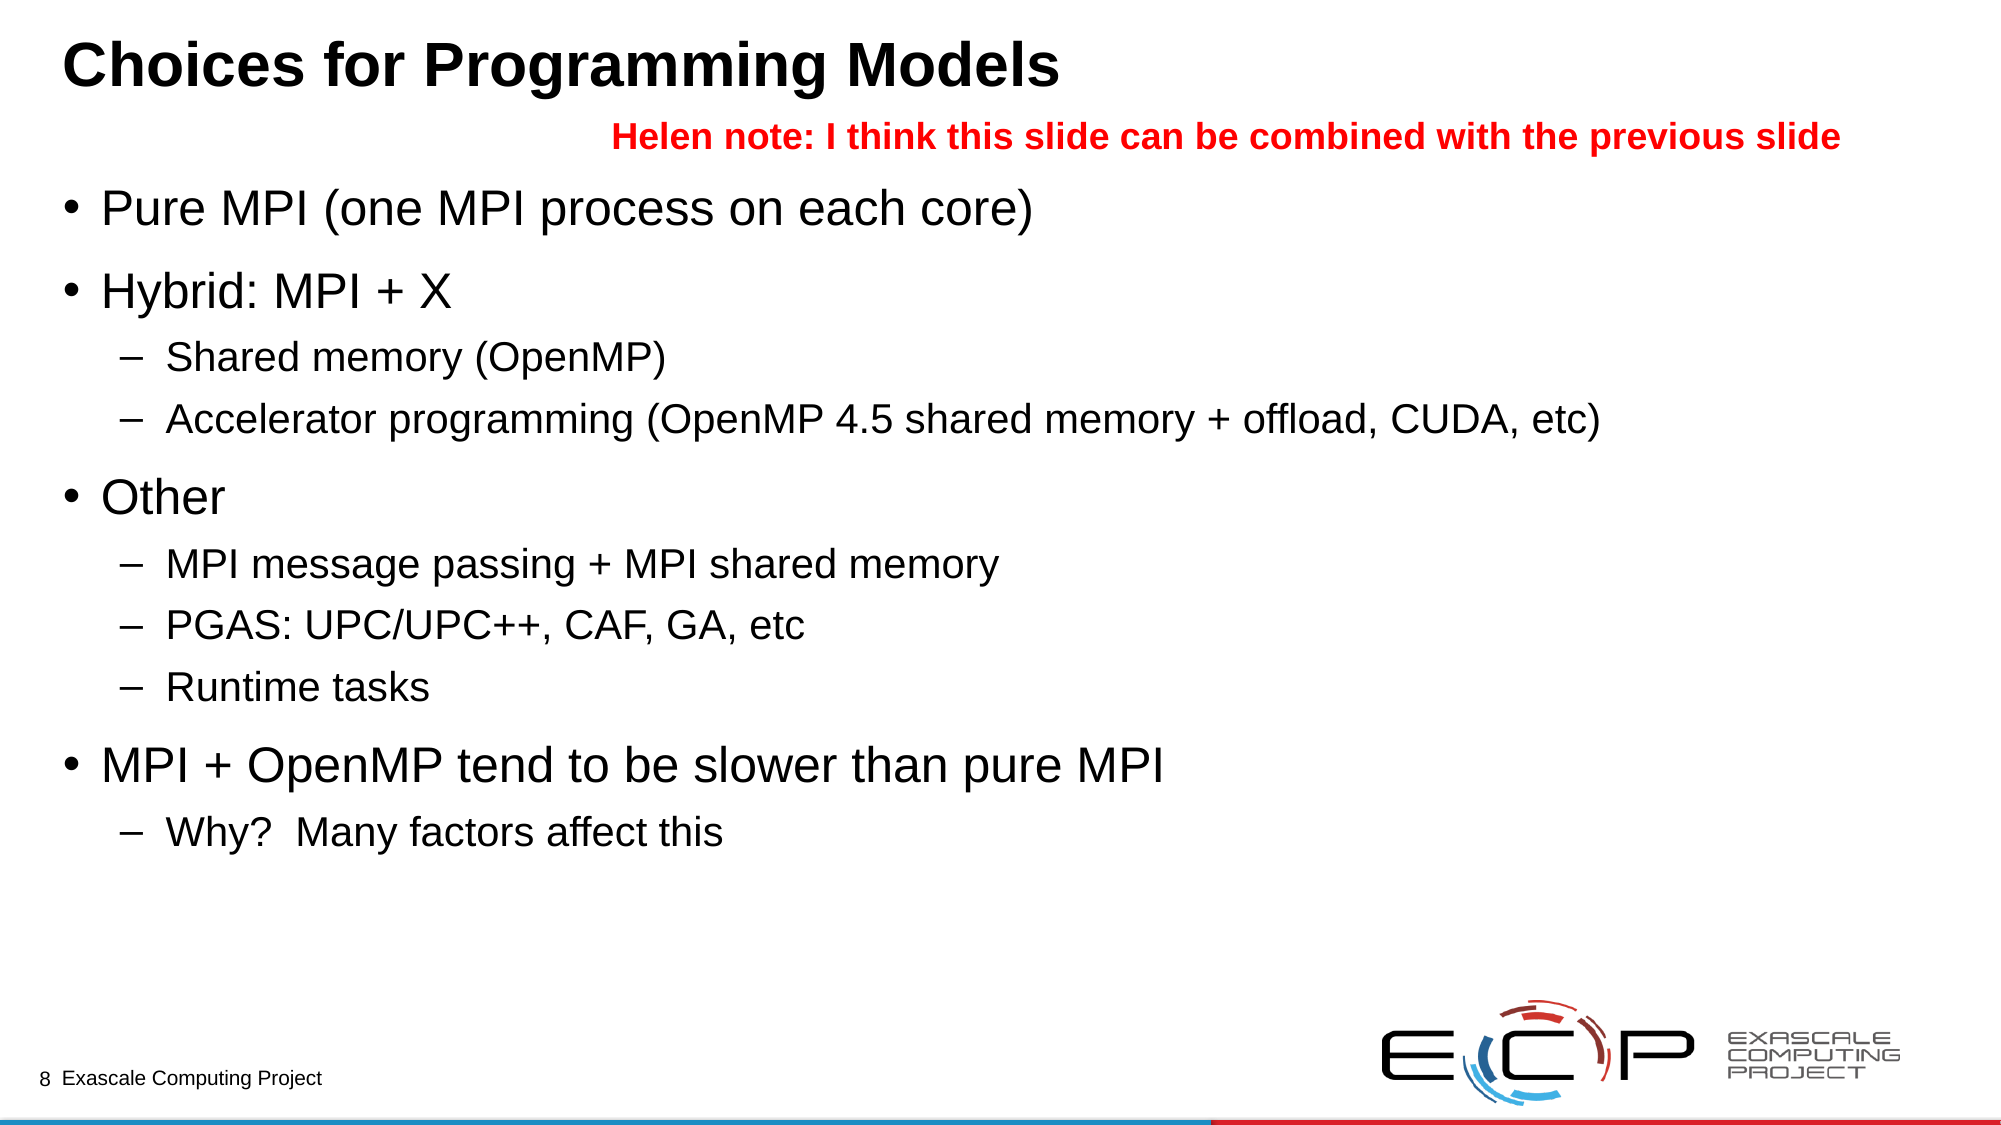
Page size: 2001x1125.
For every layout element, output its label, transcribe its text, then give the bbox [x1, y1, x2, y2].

text_box Helen note: I think this slide can be combined with the previous slide [596, 110, 1858, 166]
title Choices for Programming Models [47, 28, 1915, 111]
list Pure MPI (one MPI process on each core) Hybrid: MPI + X Shared memory (OpenMP) Accelerator programming (OpenMP 4.5 shared memory + offload, CUDA, etc) Other MPI message passing + MPI shared memory PGAS: UPC/UPC++, CAF, GA, etc Runtime tasks MPI + OpenMP tend to be slower than pure MPI Why? Many factors affect this [47, 174, 1917, 863]
picture [1382, 1000, 1900, 1106]
